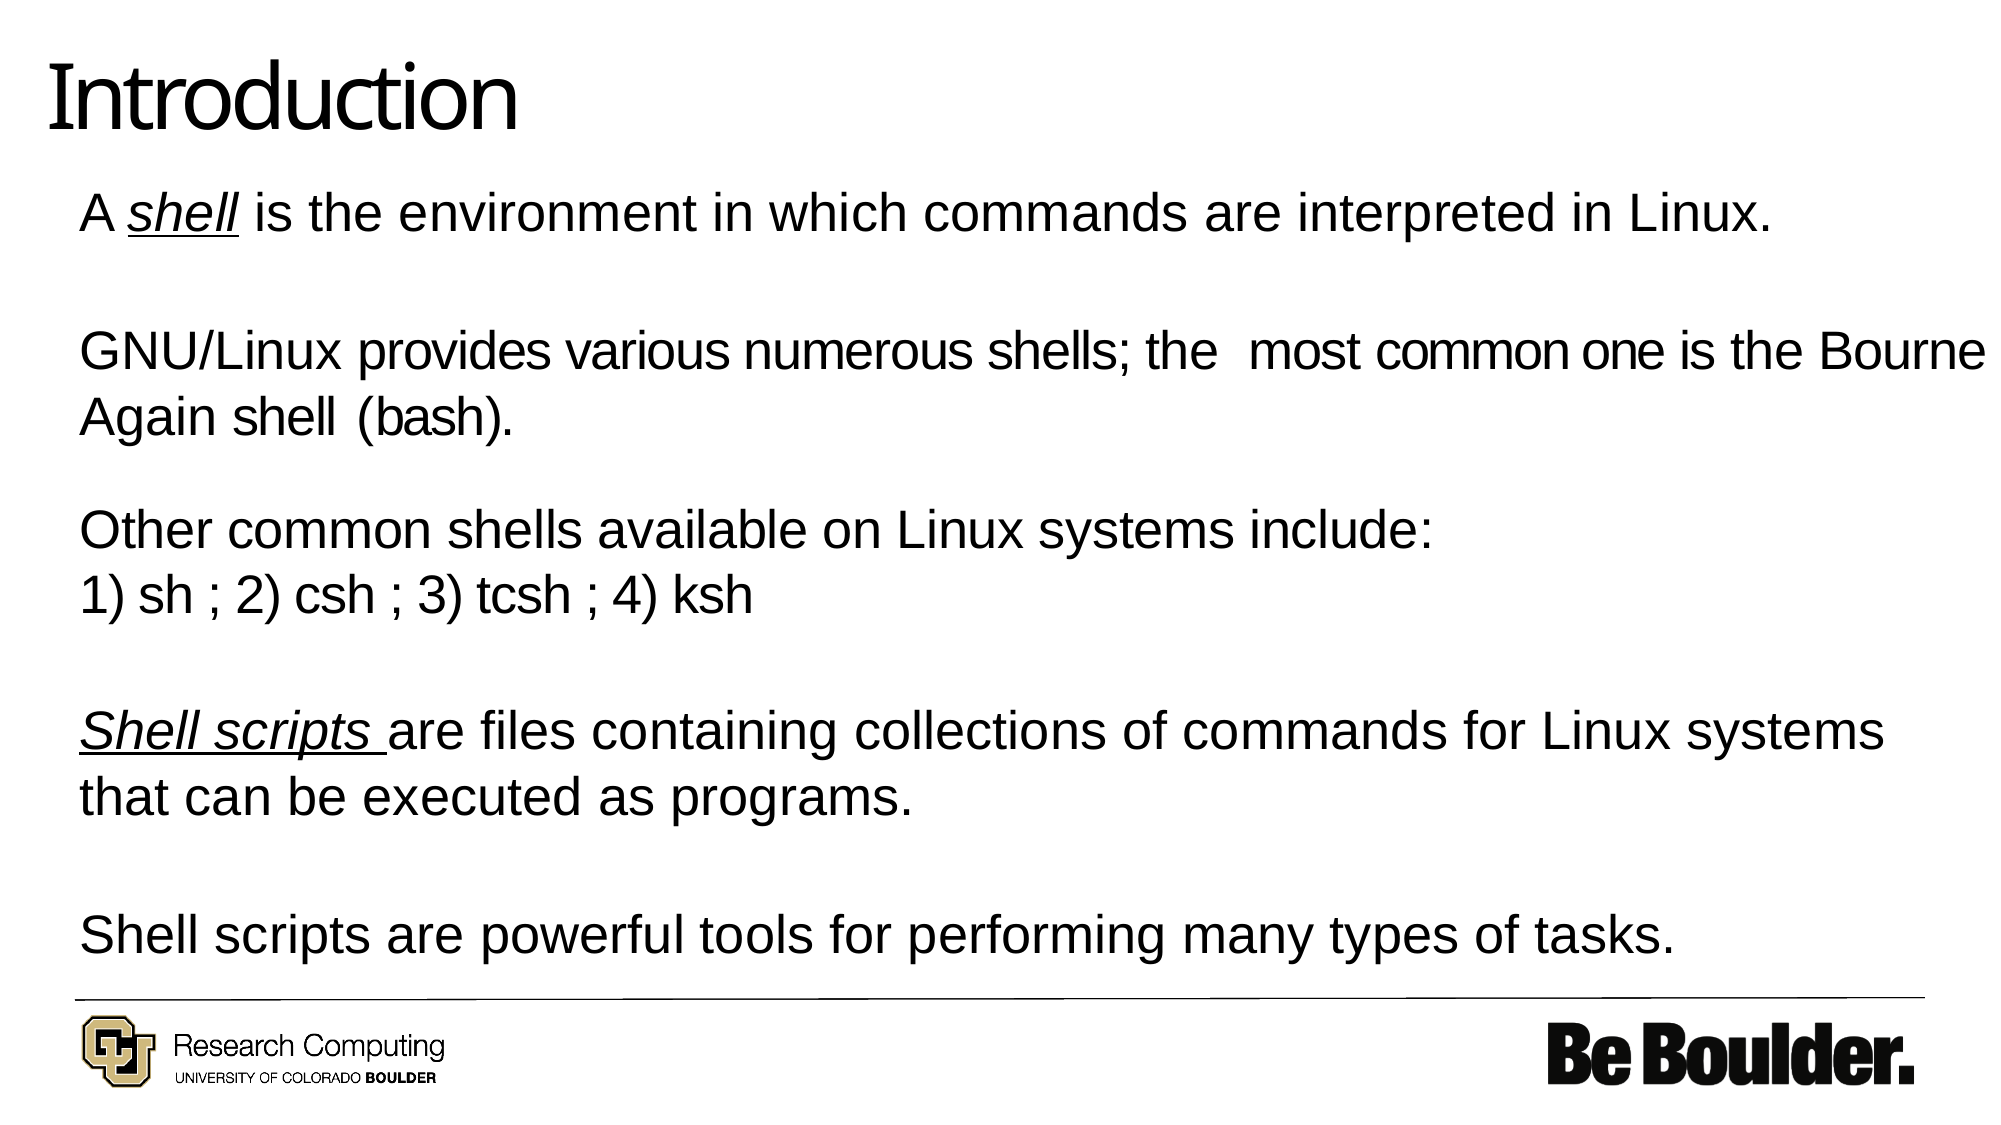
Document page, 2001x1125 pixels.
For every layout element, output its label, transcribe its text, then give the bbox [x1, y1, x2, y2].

text_box A shell is the environment in which commands are interpreted in Linux. GNU/Linux provides various numerous shells; the most common one is the Bourne Again shell (bash). Other common shells available on Linux systems include: 1) sh ; 2) csh ; 3) tcsh ; 4) ksh Shell scripts are files containing collections of commands for Linux systems that can be executed as programs. Shell scripts are powerful tools for performing many types of tasks. [74, 173, 1992, 1103]
title Introduction [41, 0, 709, 187]
